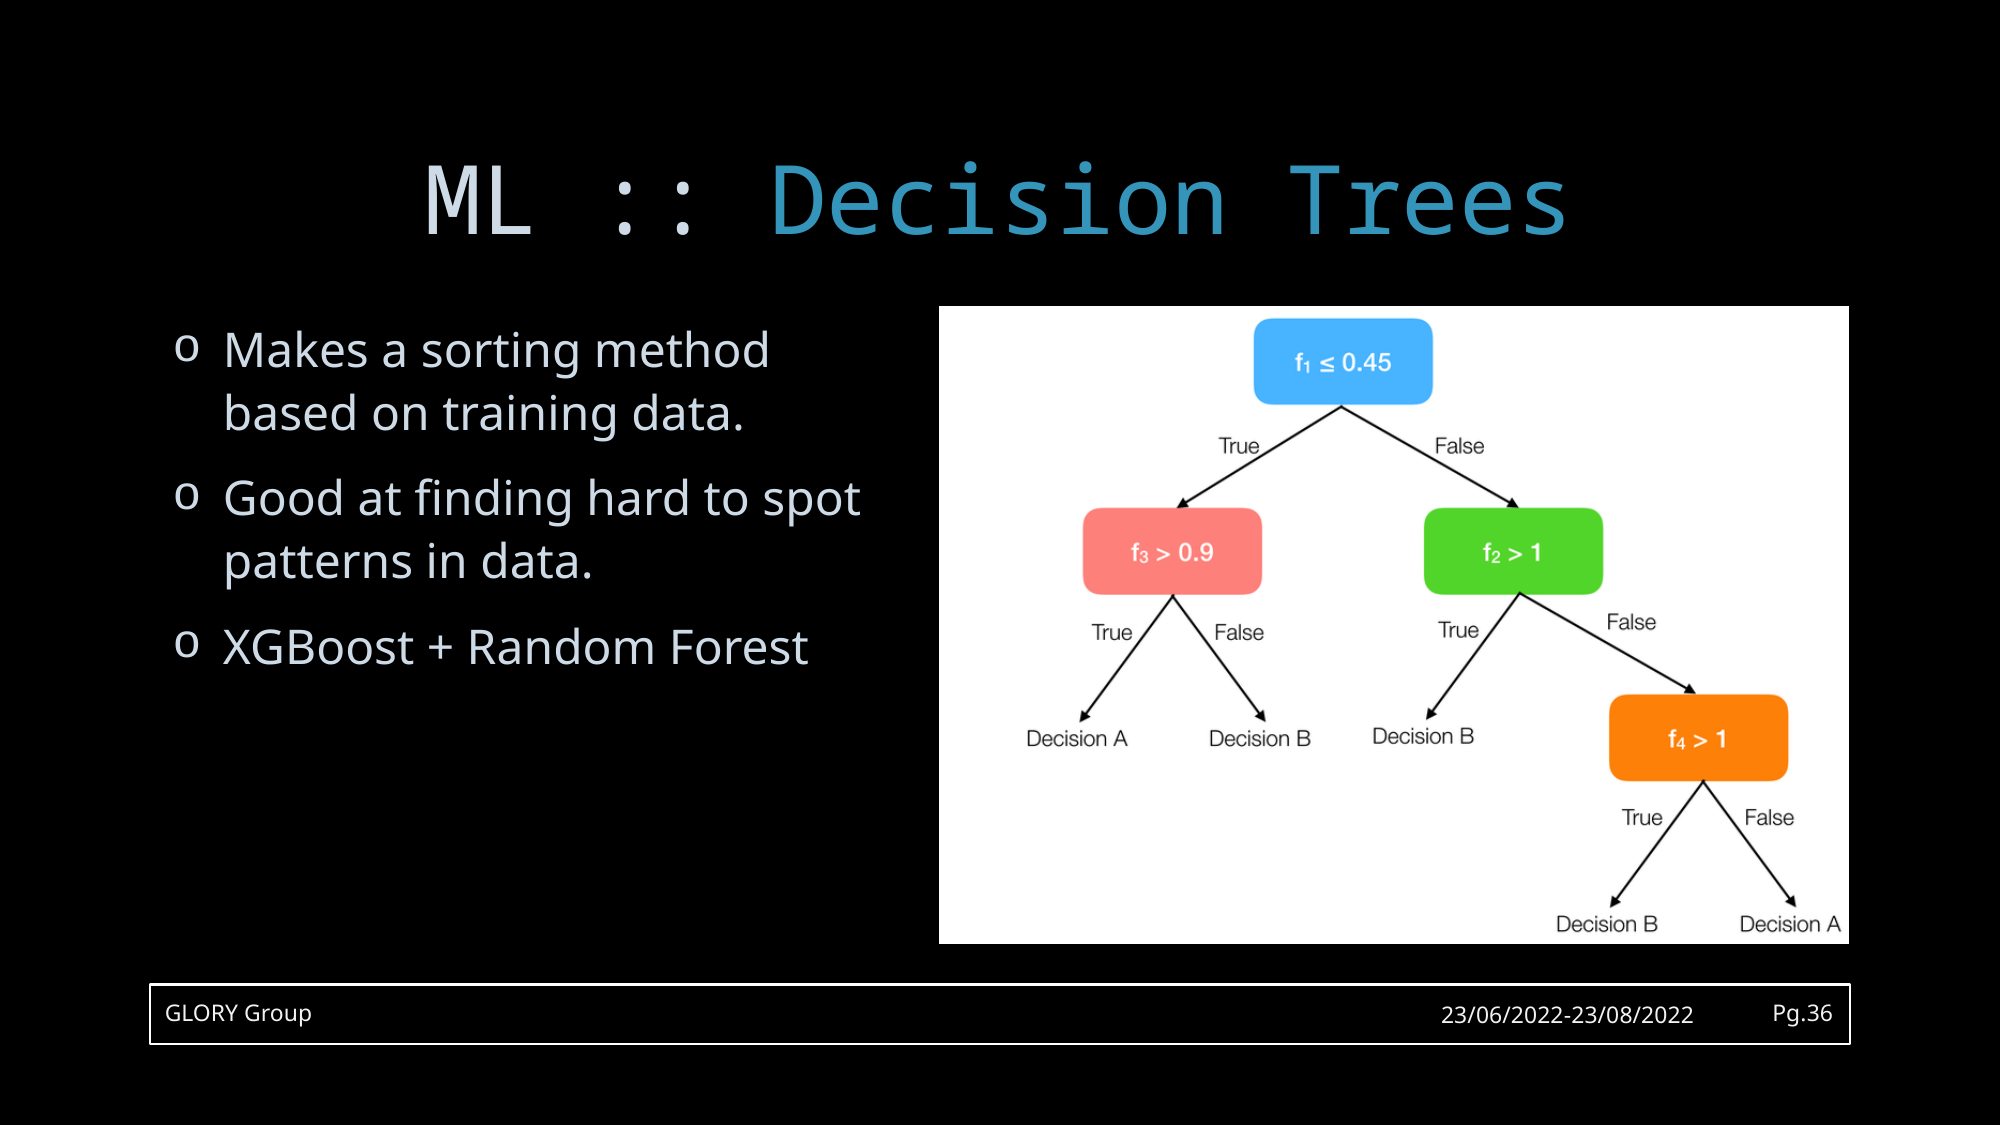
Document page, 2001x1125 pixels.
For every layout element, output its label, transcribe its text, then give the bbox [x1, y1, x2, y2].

slide_number Pg.36 [1724, 984, 1849, 1045]
footer GLORY Group [149, 984, 1245, 1045]
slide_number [1259, 984, 1710, 1045]
list Makes a sorting method based on training data. Good at finding hard to spot patterns in data. XGBoost + Random Forest [151, 306, 911, 944]
title ML :: Decision Trees [149, 99, 1849, 307]
picture [938, 305, 1849, 944]
